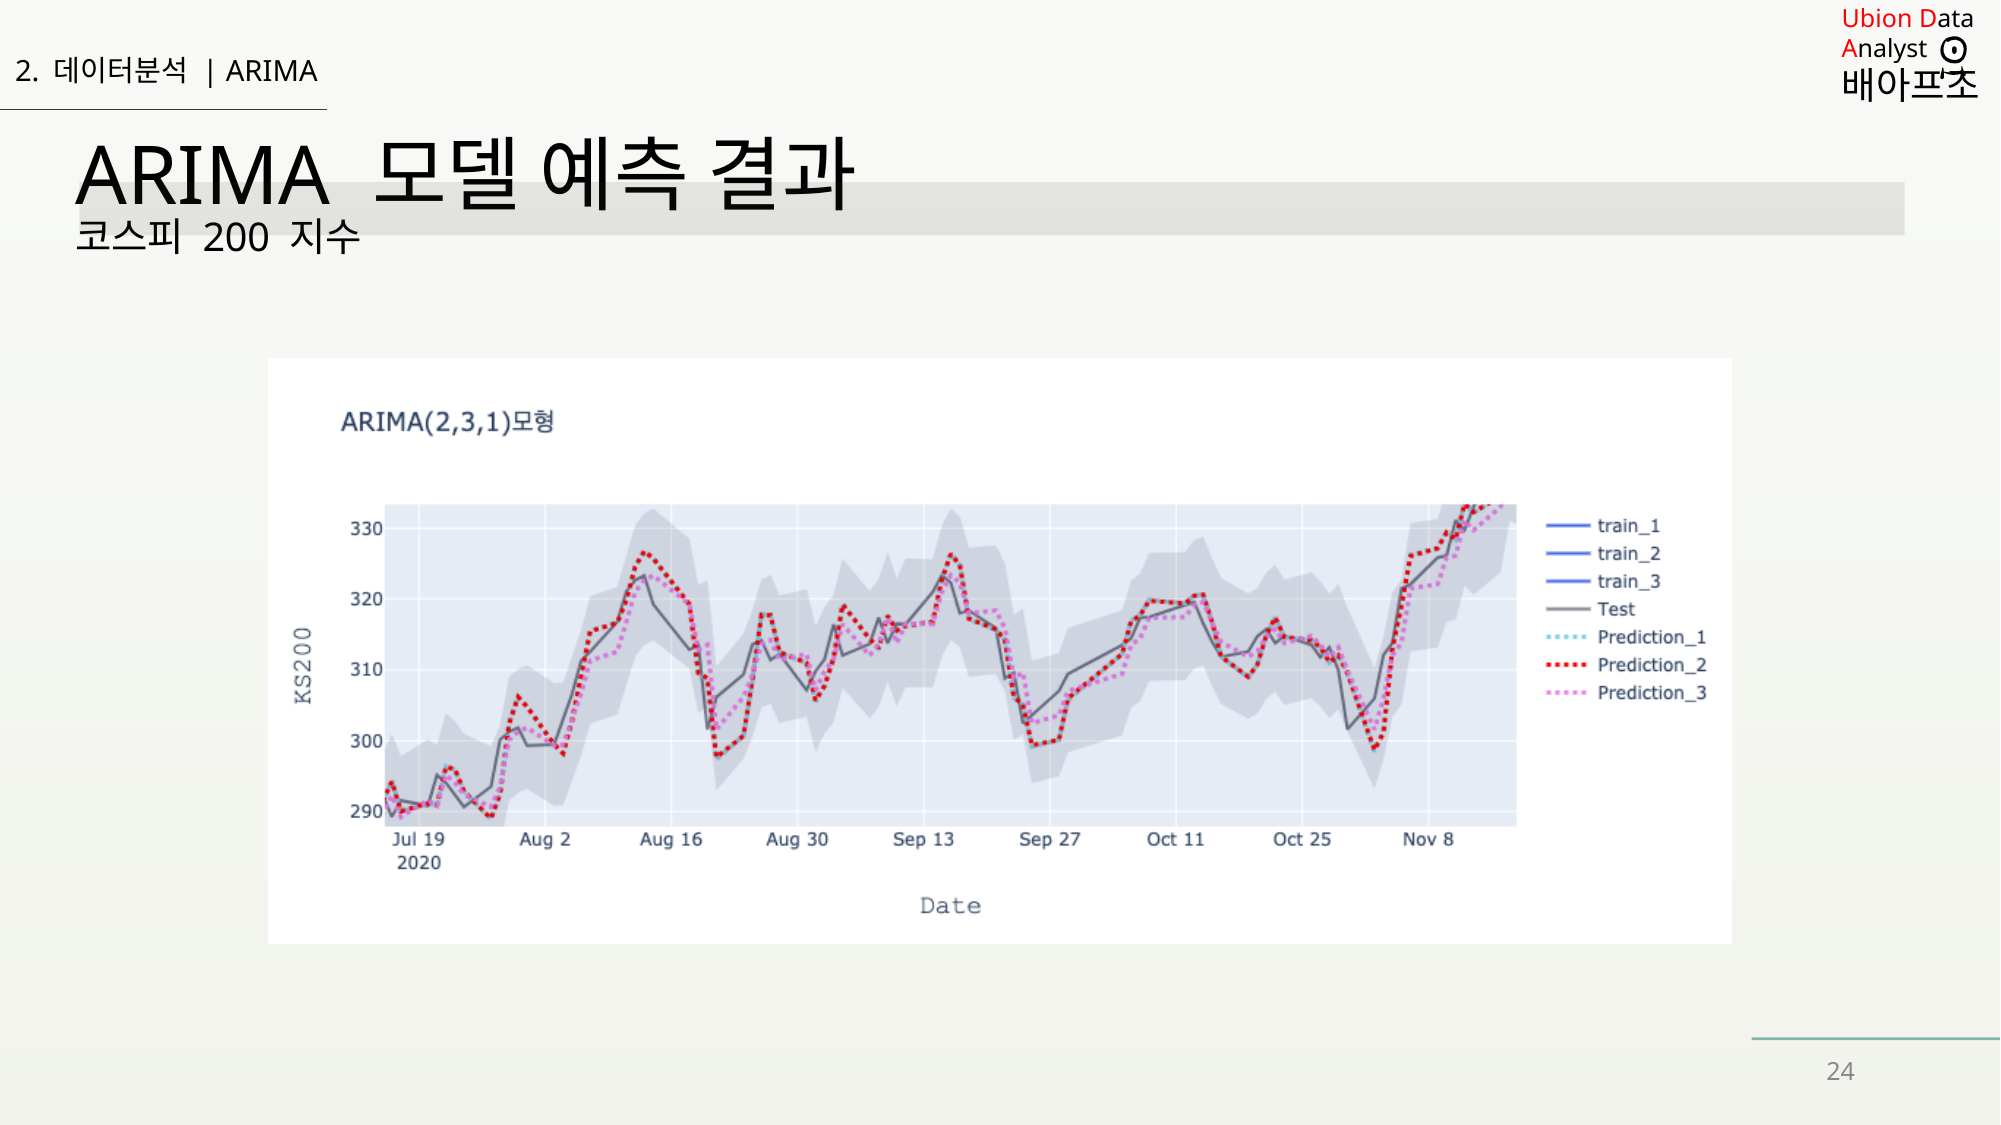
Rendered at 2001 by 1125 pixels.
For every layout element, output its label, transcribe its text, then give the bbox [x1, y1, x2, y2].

text_box ARIMA 모델 예측 결과 코스피 200 지수 [67, 35, 1778, 287]
text_box 2. 데이터분석 | ARIMA [7, 33, 347, 109]
slide_number 24 [1816, 1049, 1863, 1096]
picture [267, 358, 1732, 945]
text_box [79, 182, 1905, 236]
